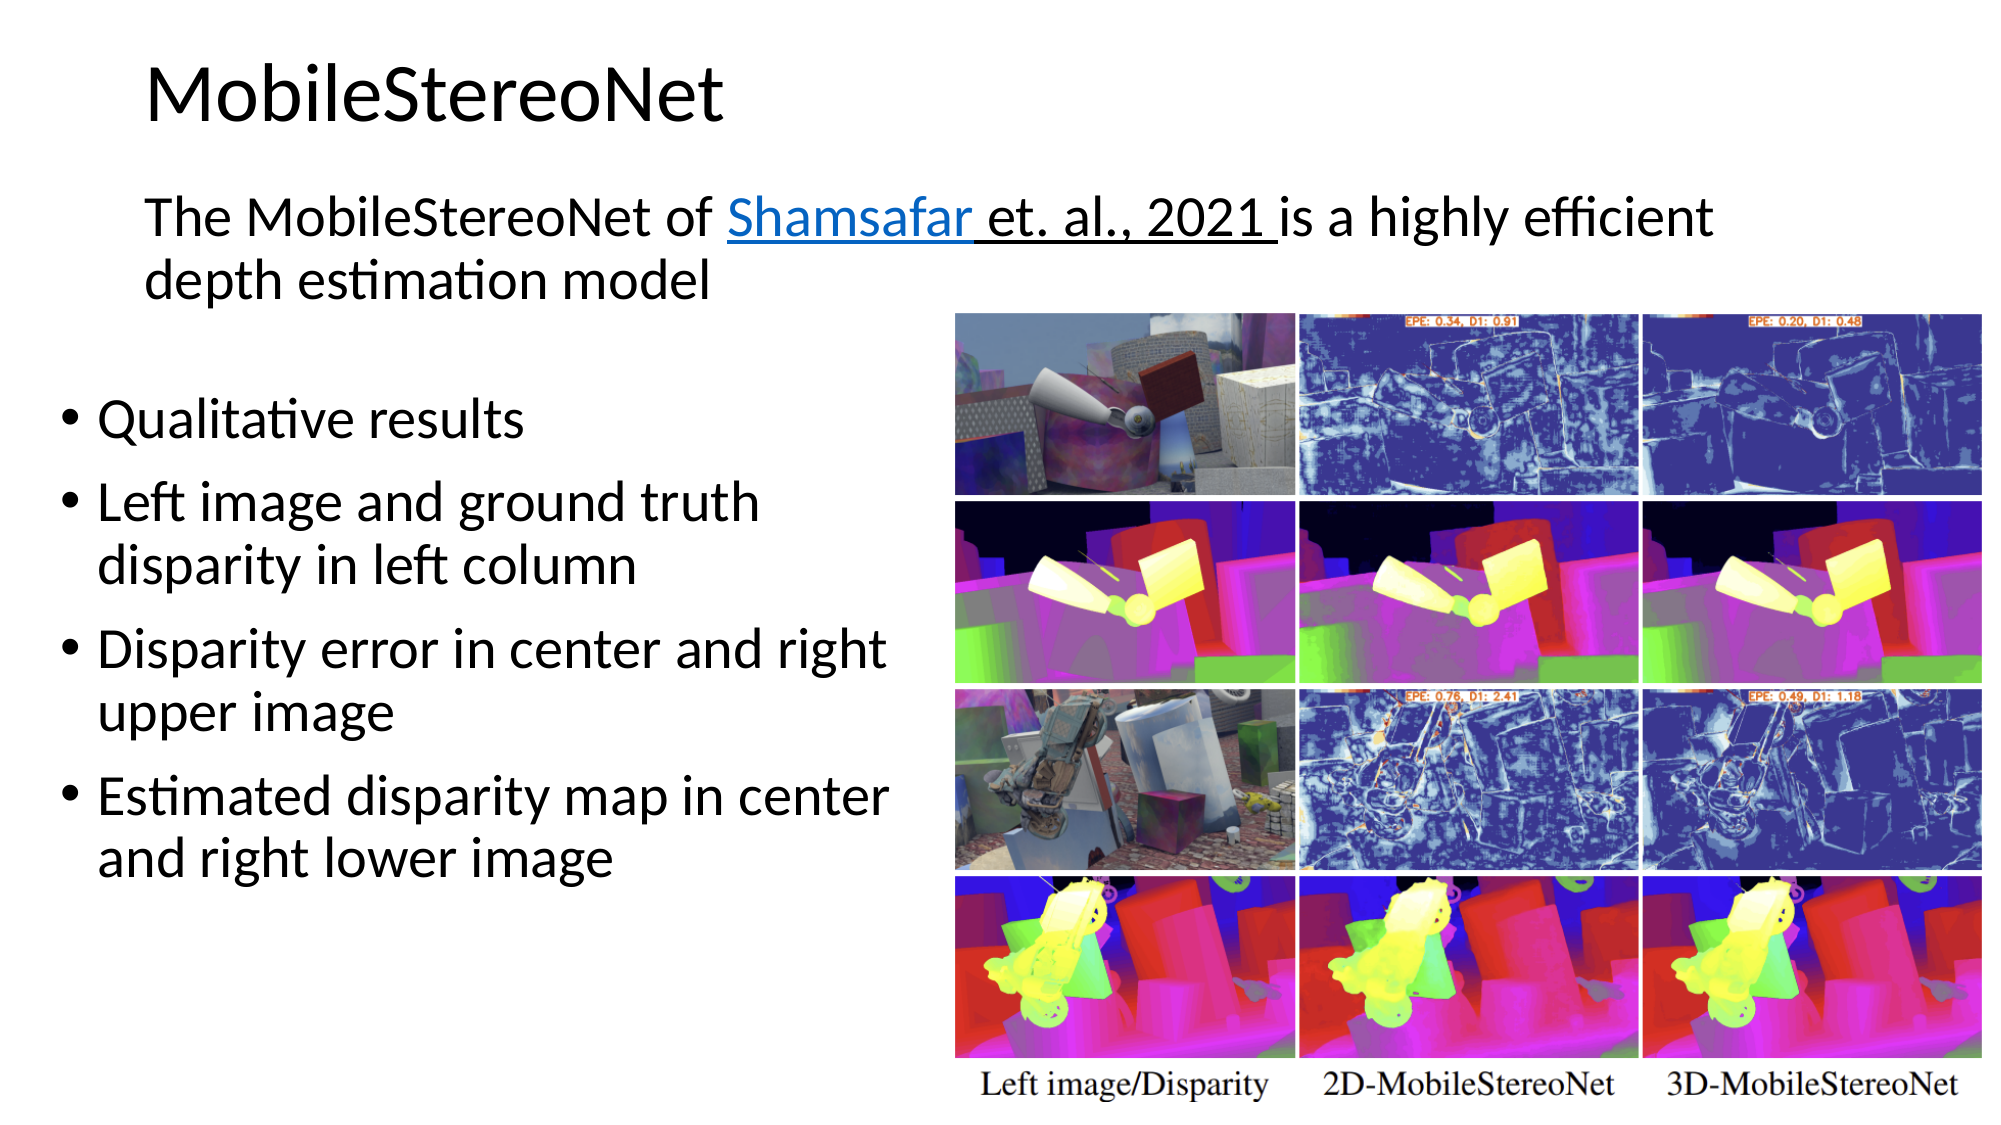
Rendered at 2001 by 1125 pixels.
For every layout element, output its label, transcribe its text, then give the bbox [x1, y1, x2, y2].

picture [949, 305, 1989, 1102]
text_box Qualitative results Left image and ground truth disparity in left column Disparity error in center and right upper image Estimated disparity map in center and right lower image [44, 380, 912, 1078]
list The MobileStereoNet of Shamsafar et. al., 2021 is a highly efficient depth estimation model [129, 178, 1855, 358]
title MobileStereoNet [129, 22, 1855, 166]
